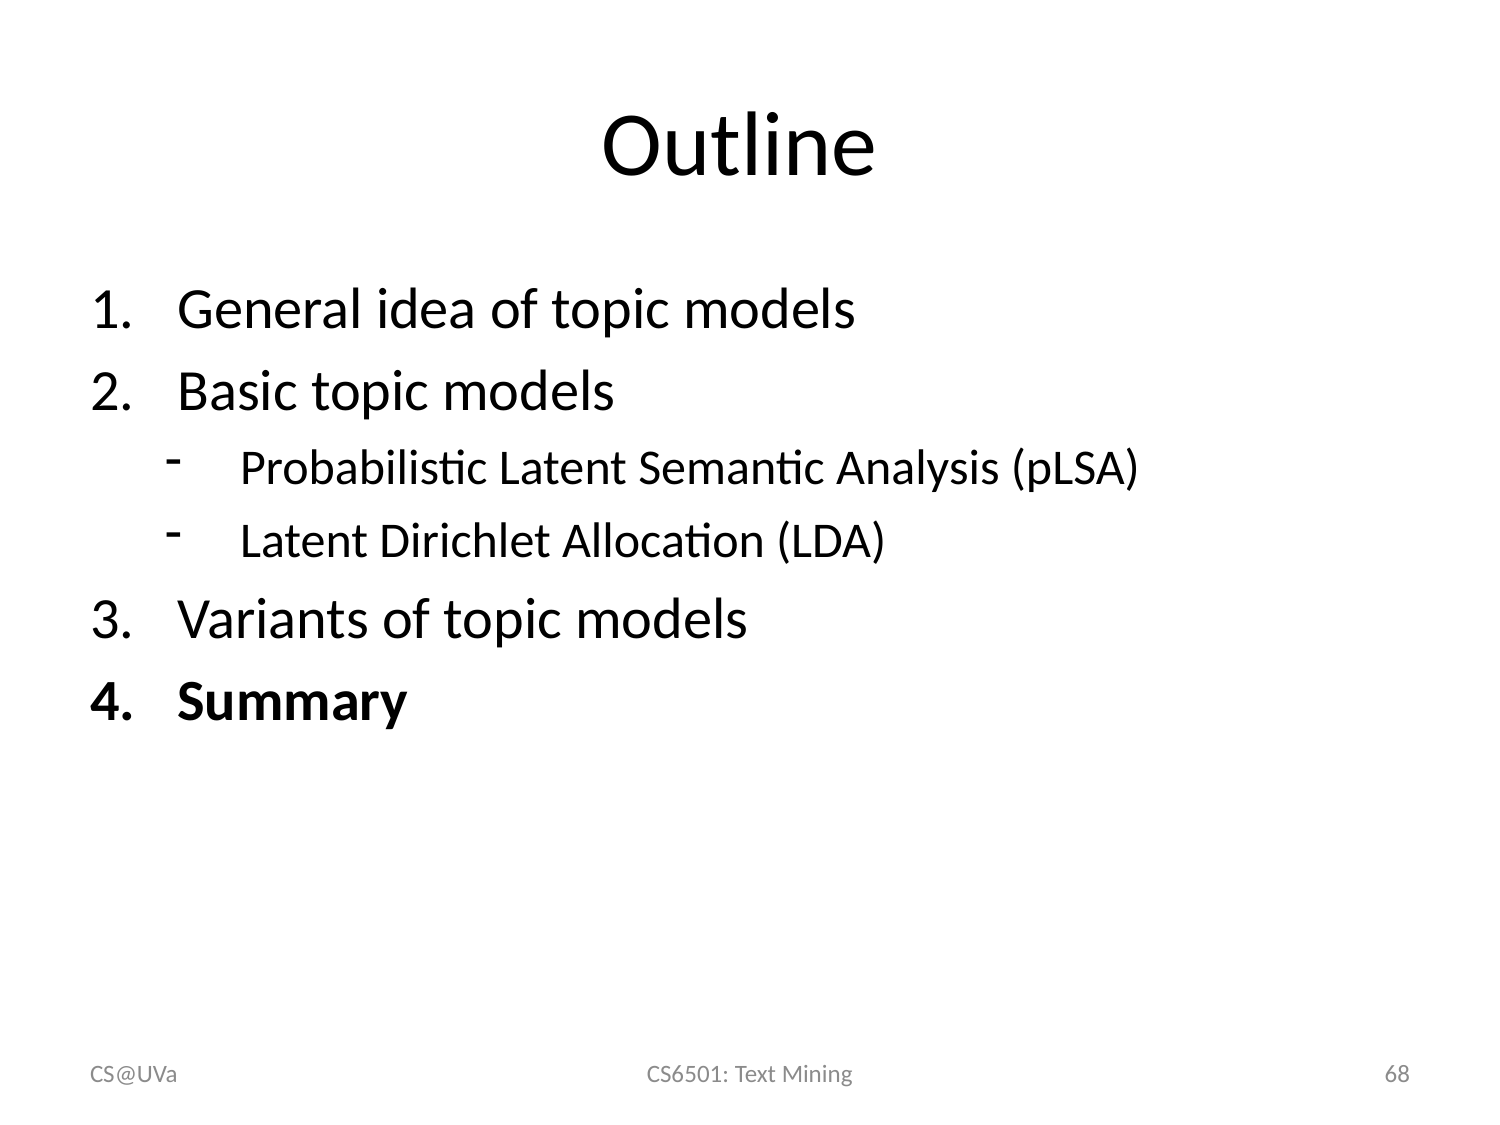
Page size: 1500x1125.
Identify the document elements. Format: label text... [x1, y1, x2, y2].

slide_number 68 [1074, 1042, 1425, 1103]
title Outline [75, 45, 1425, 233]
list General idea of topic models Basic topic models Probabilistic Latent Semantic Analysis (pLSA) Latent Dirichlet Allocation (LDA) Variants of topic models Summary [75, 262, 1425, 1005]
footer CS6501: Text Mining [512, 1042, 988, 1103]
slide_number CS@UVa [75, 1042, 425, 1103]
